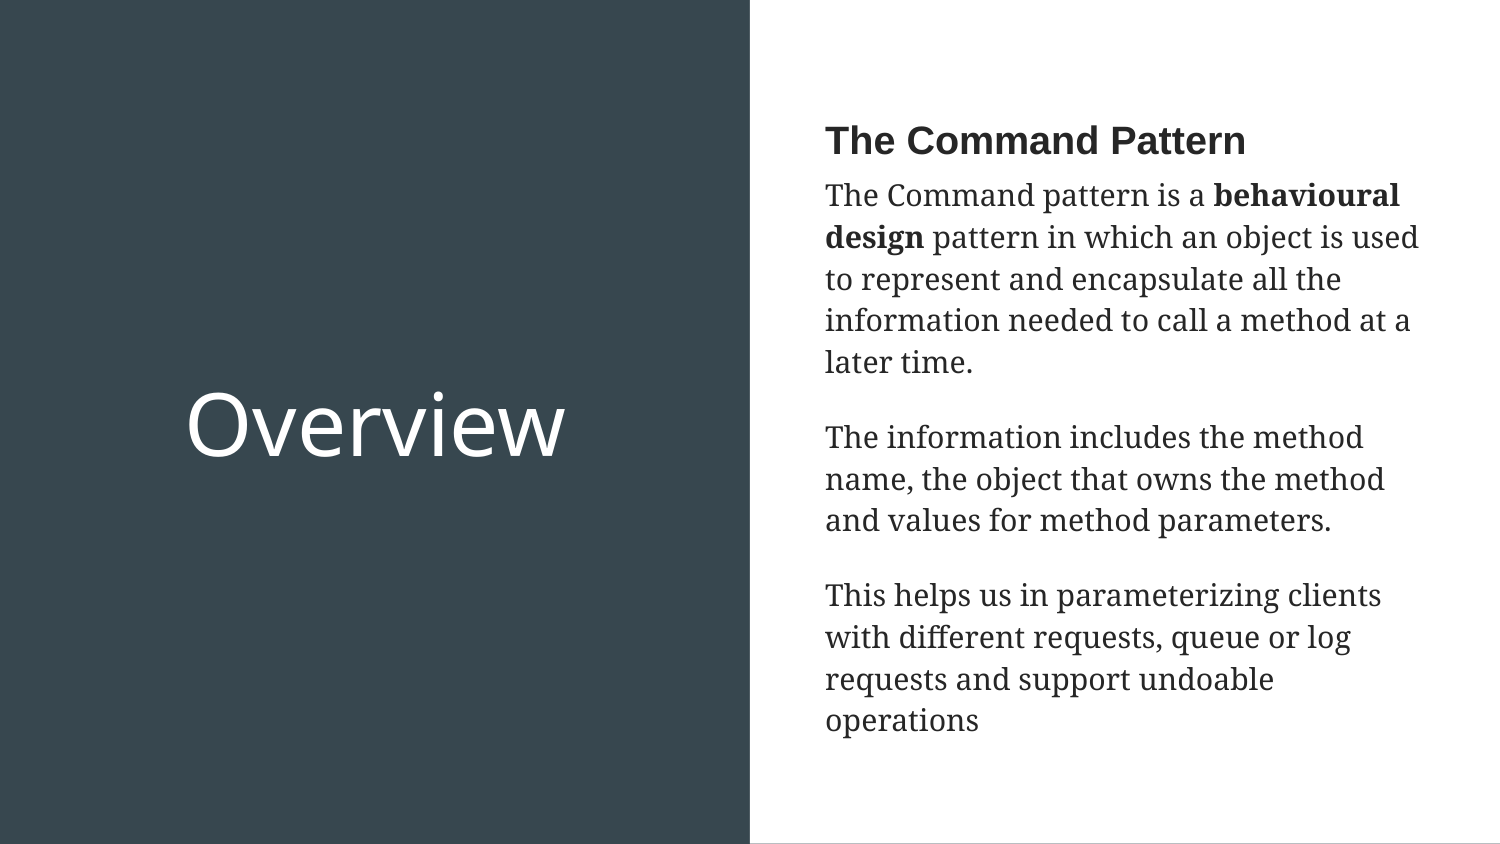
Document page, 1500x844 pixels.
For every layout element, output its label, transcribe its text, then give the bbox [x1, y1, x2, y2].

list The Command Pattern The Command pattern is a behavioural design pattern in which an object is used to represent and encapsulate all the information needed to call a method at a later time. The information includes the method name, the object that owns the method and values for method parameters. This helps us in parameterizing clients with different requests, queue or log requests and support undoable operations [810, 118, 1440, 725]
title Overview [43, 313, 708, 530]
